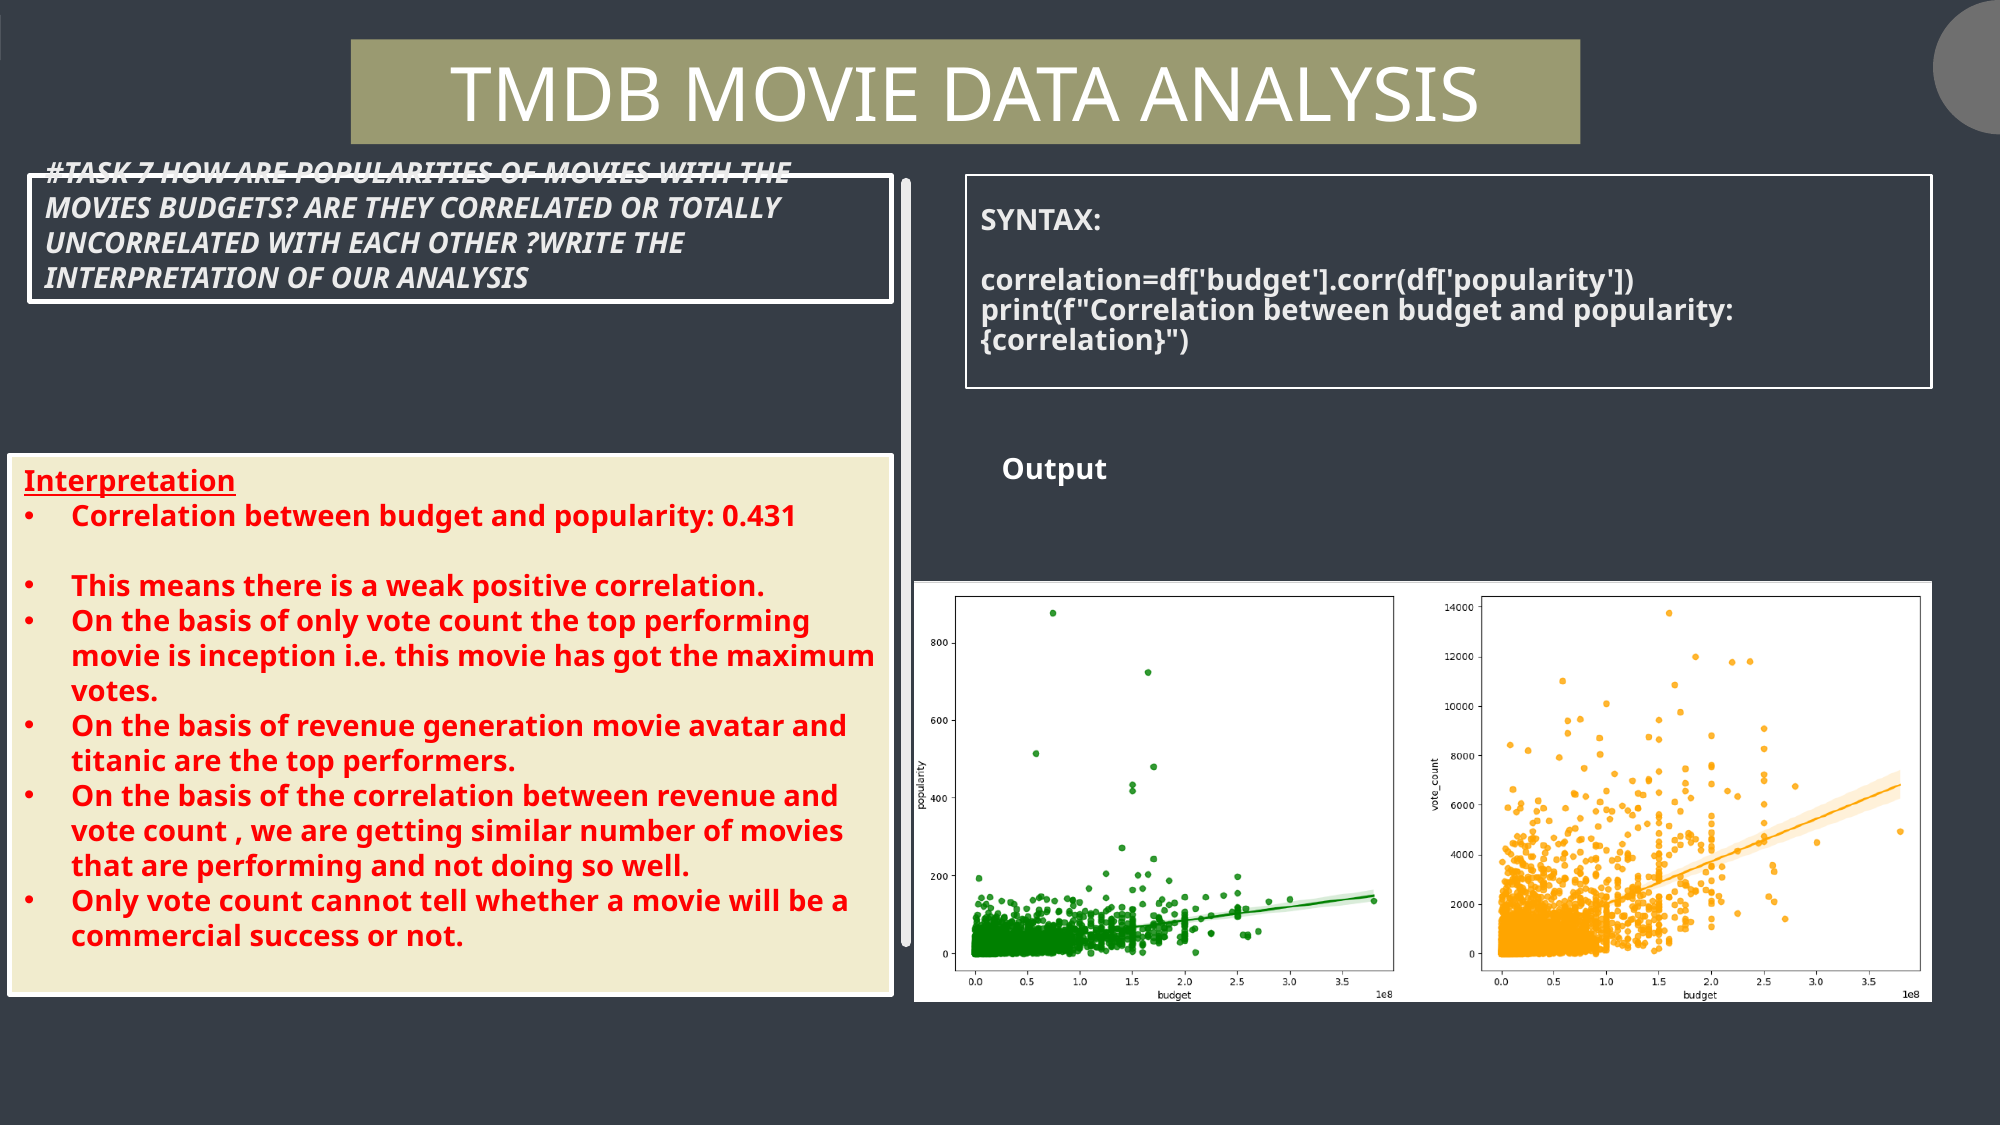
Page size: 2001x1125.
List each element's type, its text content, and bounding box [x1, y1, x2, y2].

title SYNTAX: correlation=df['budget'].corr(df['popularity']) print(f"Correlation between budget and popularity: {correlation}") [965, 175, 1932, 388]
picture [913, 581, 1932, 1002]
text_box Output [986, 443, 1175, 493]
subtitle #Task 7 How are popularities of movies with the movies budgets? Are they correlated or totally uncorrelated with each other ?write the interpretation of our analysis [29, 175, 892, 302]
text_box TMDB MOVIE DATA ANALYSIS [350, 39, 1581, 145]
text_box Interpretation Correlation between budget and popularity: 0.431 This means there is a weak positive correlation. On the basis of only vote count the top performing movie is inception i.e. this movie has got the maximum votes. On the basis of revenue generation movie avatar and titanic are the top performers. On the basis of the correlation between revenue and vote count , we are getting similar number of movies that are performing and not doing so well. Only vote count cannot tell whether a movie will be a commercial success or not. [9, 455, 892, 995]
